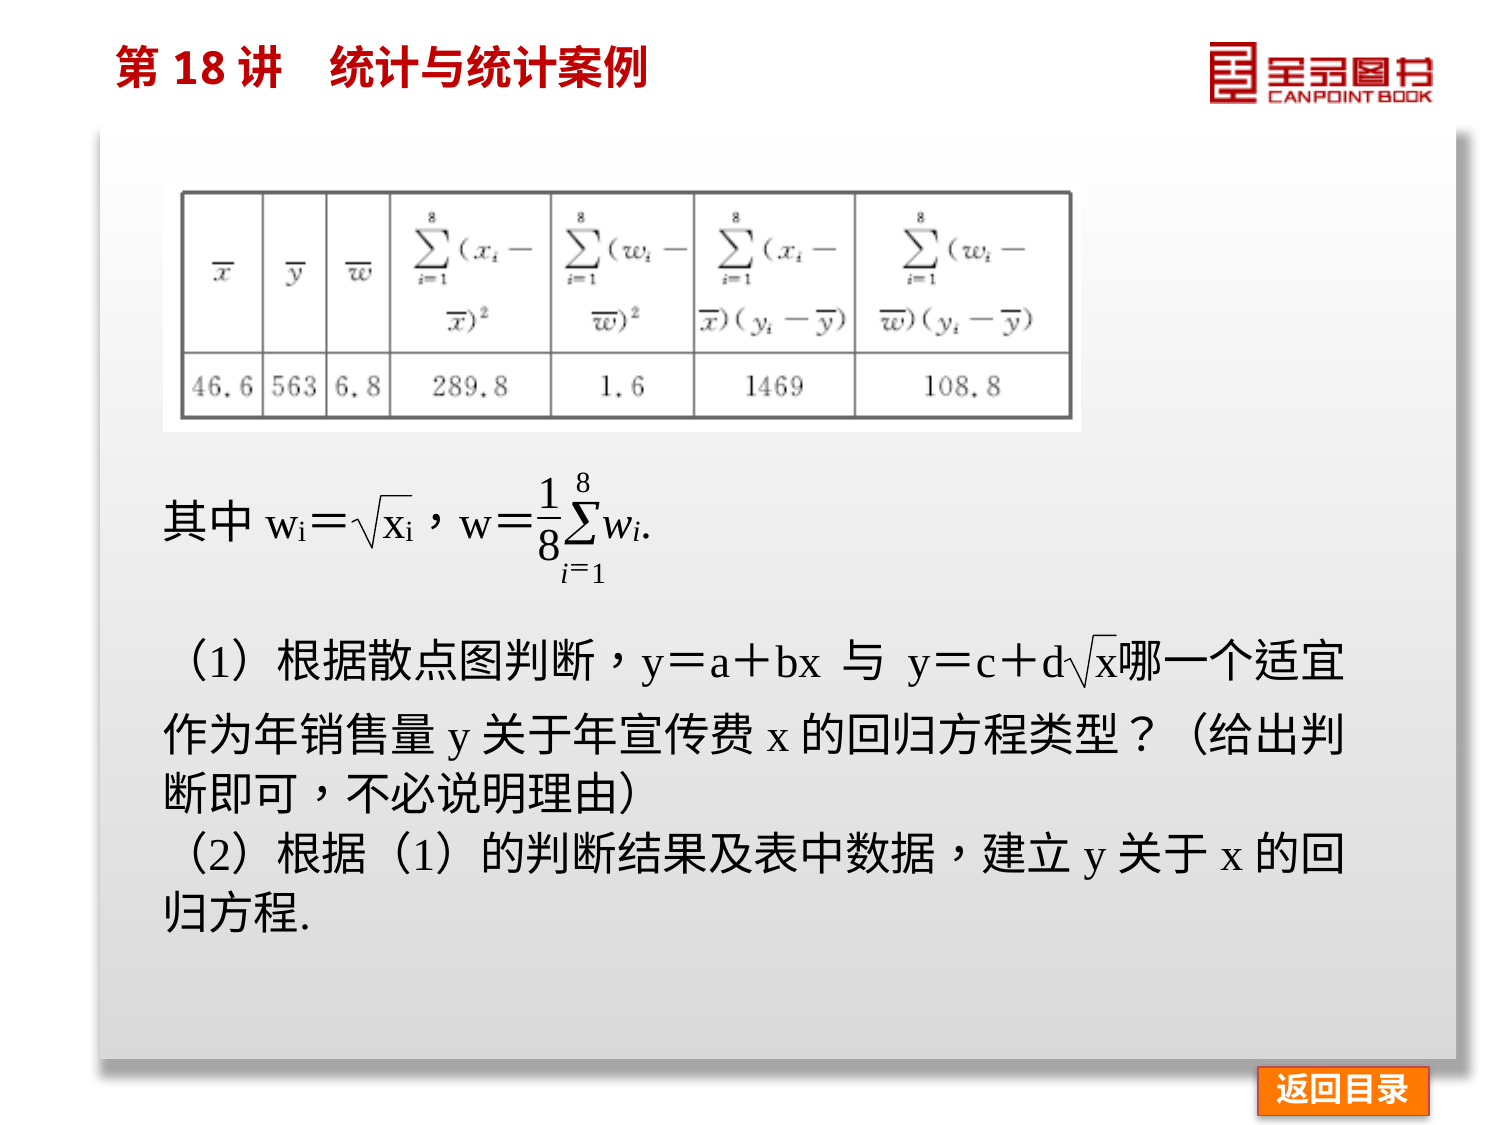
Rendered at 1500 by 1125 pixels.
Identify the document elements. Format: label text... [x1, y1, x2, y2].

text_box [162, 172, 1347, 1125]
text_box 第18讲 统计与统计案例 [100, 27, 1199, 106]
text_box 返回目录 [1350, 1066, 1430, 1116]
picture [1210, 42, 1433, 104]
text_box [112, 148, 1412, 1035]
